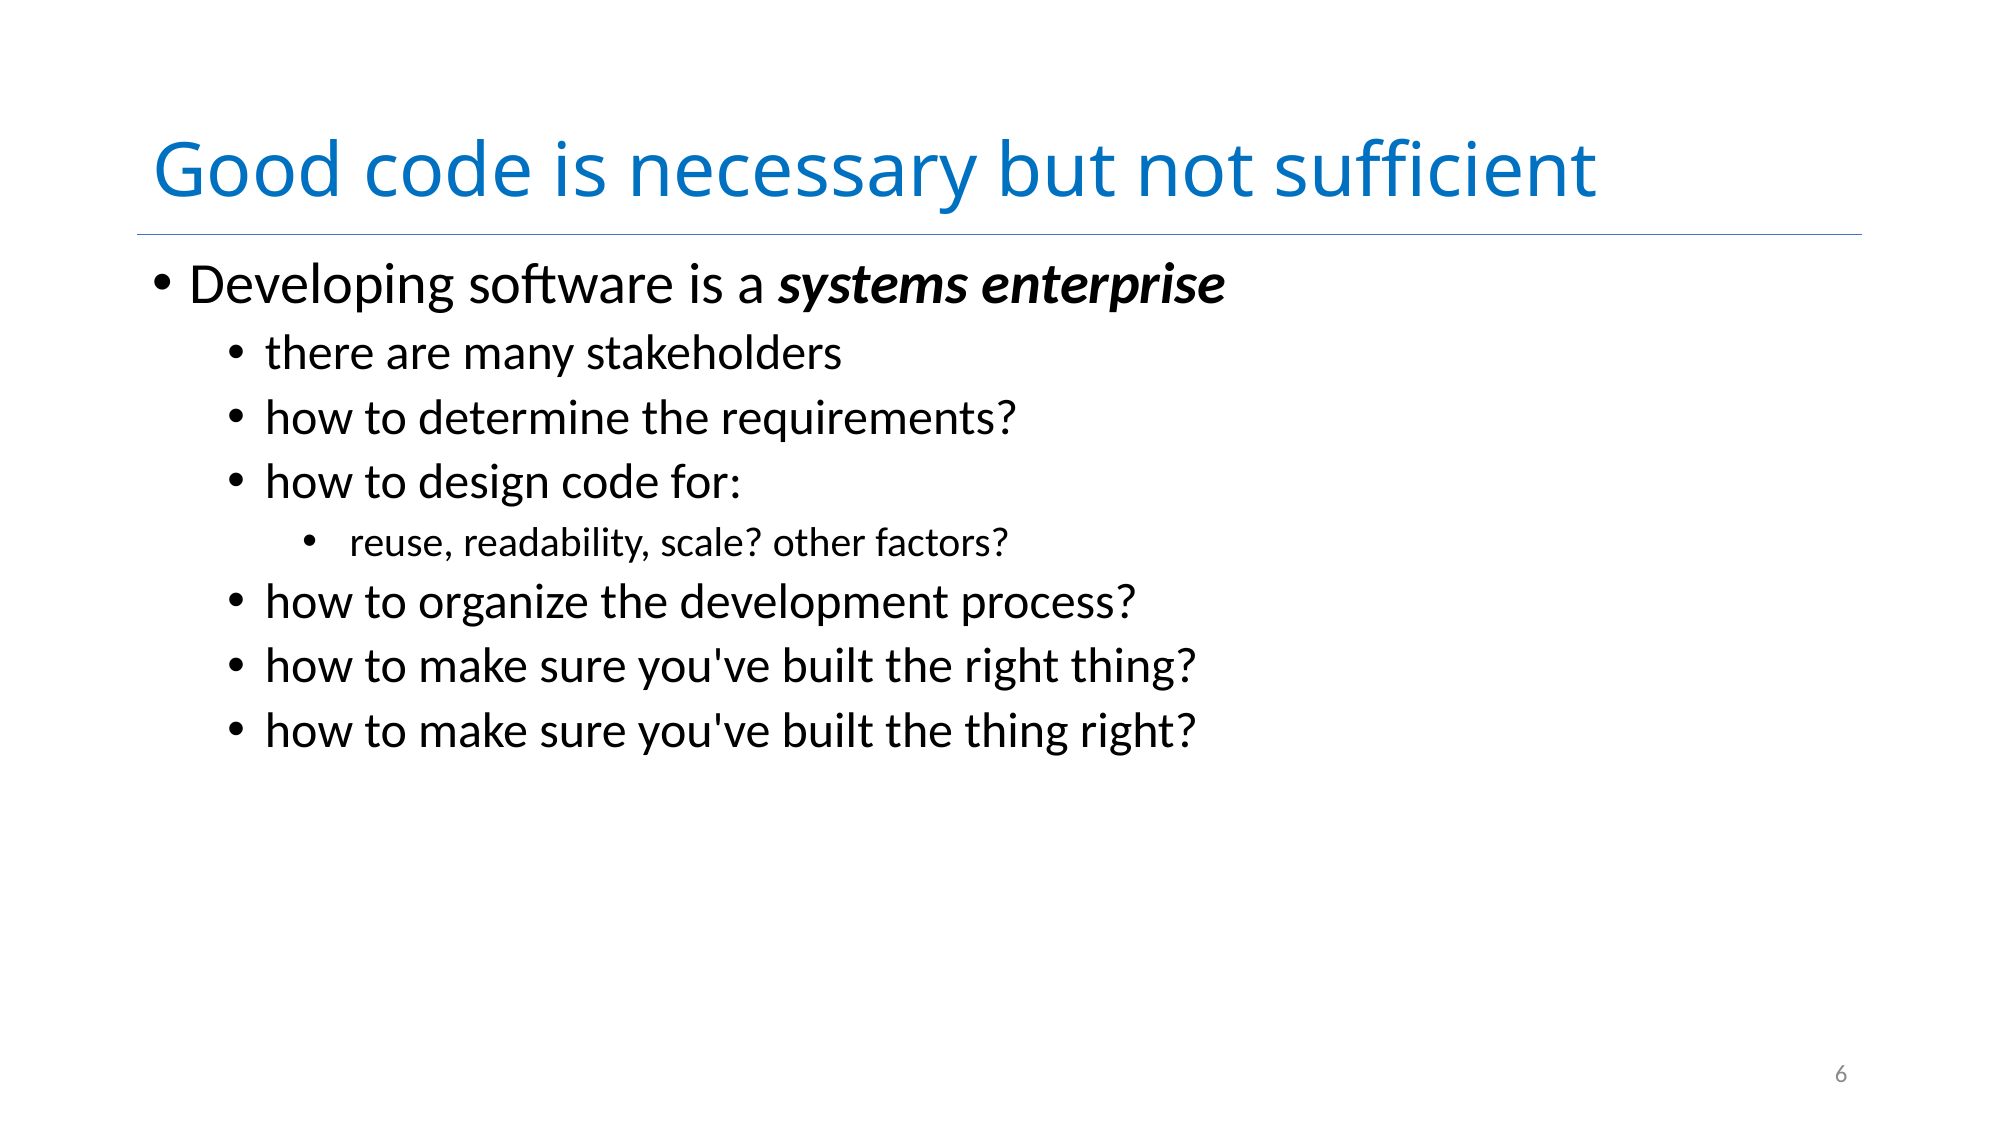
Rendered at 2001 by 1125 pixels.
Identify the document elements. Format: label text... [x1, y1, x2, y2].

title Good code is necessary but not sufficient [137, 3, 1863, 221]
list Developing software is a systems enterprise there are many stakeholders how to determine the requirements? how to design code for: reuse, readability, scale? other factors? how to organize the development process? how to make sure you've built the right thing? how to make sure you've built the thing right? [137, 246, 1432, 960]
slide_number 6 [1412, 1042, 1863, 1103]
